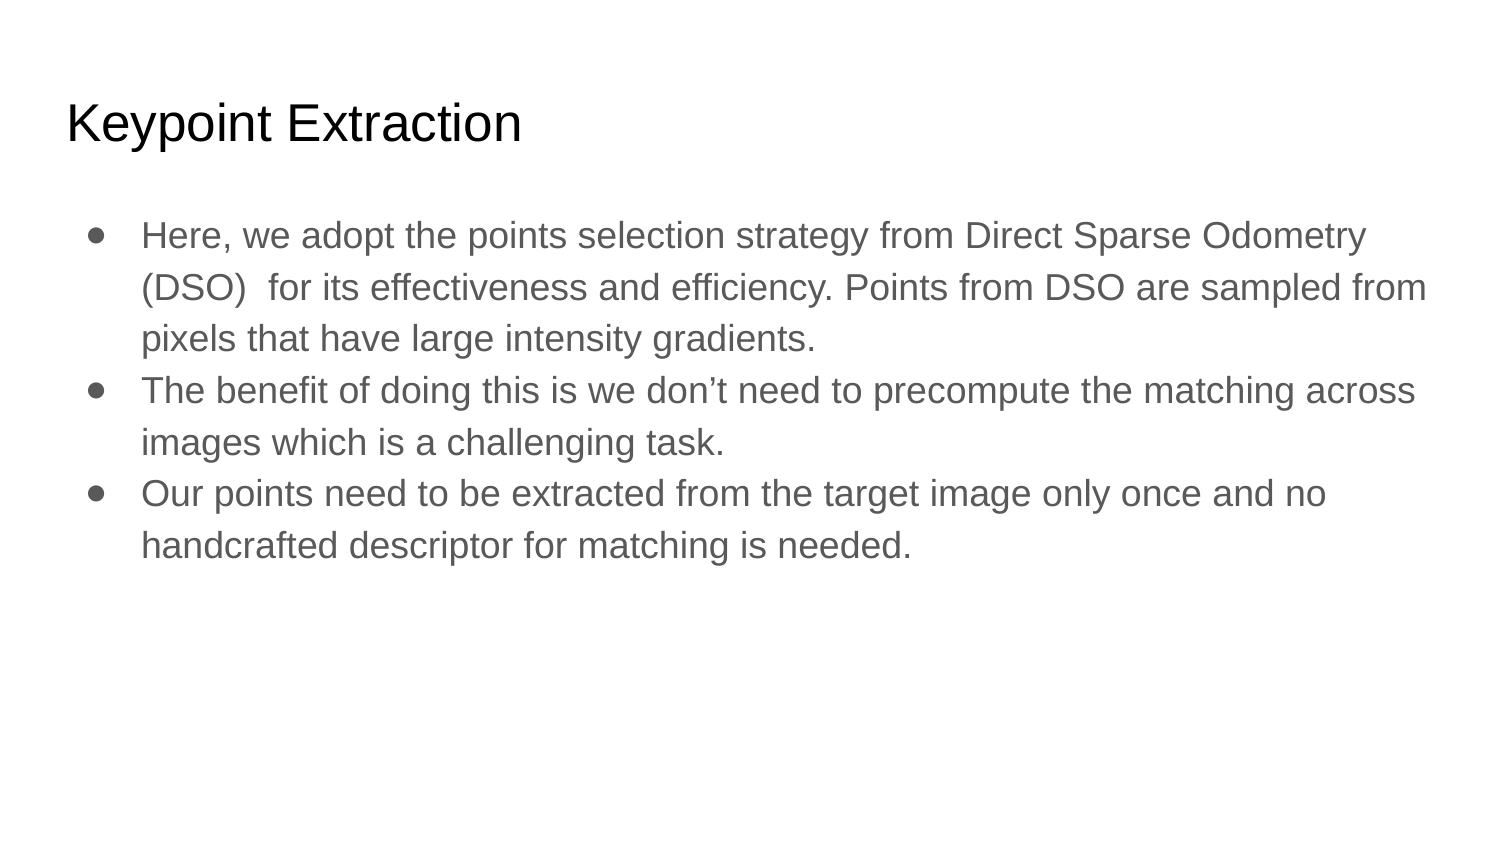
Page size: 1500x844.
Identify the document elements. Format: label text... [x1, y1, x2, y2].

list Here, we adopt the points selection strategy from Direct Sparse Odometry (DSO) for its effectiveness and efficiency. Points from DSO are sampled from pixels that have large intensity gradients. The benefit of doing this is we don’t need to precompute the matching across images which is a challenging task. Our points need to be extracted from the target image only once and no handcrafted descriptor for matching is needed. [51, 189, 1449, 750]
title Keypoint Extraction [51, 72, 1449, 167]
